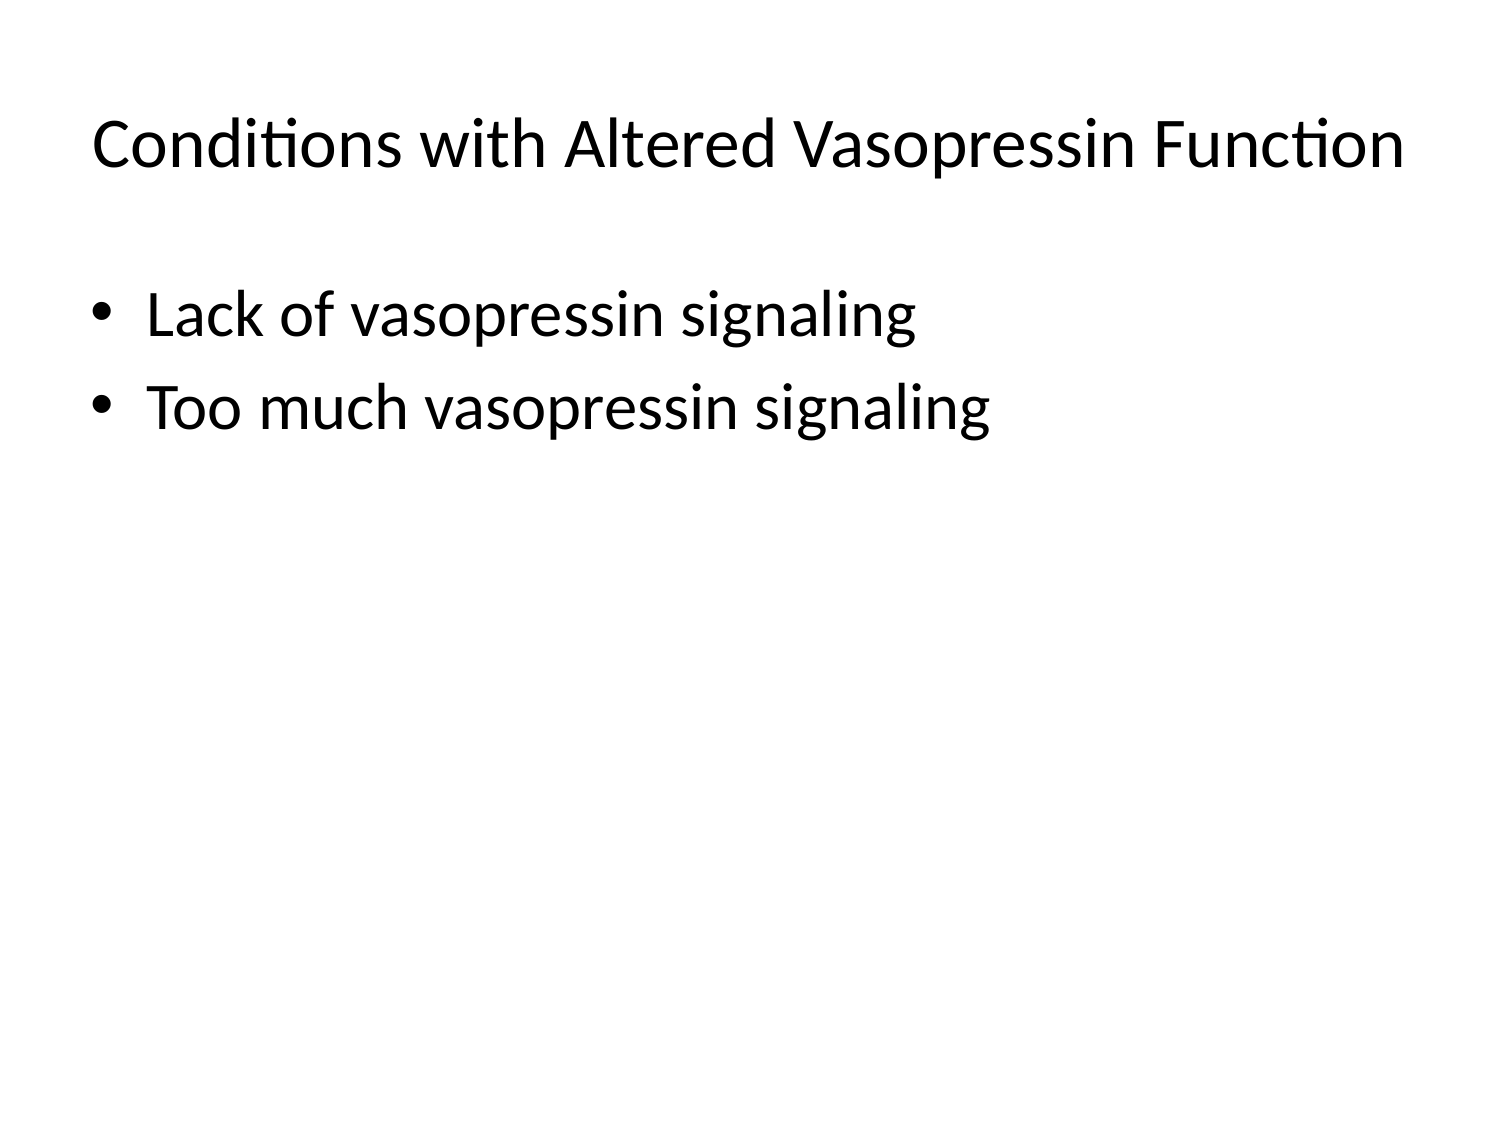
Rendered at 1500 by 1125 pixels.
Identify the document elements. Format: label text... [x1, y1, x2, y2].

list Lack of vasopressin signaling Too much vasopressin signaling [75, 262, 1425, 1005]
title Conditions with Altered Vasopressin Function [75, 45, 1425, 233]
